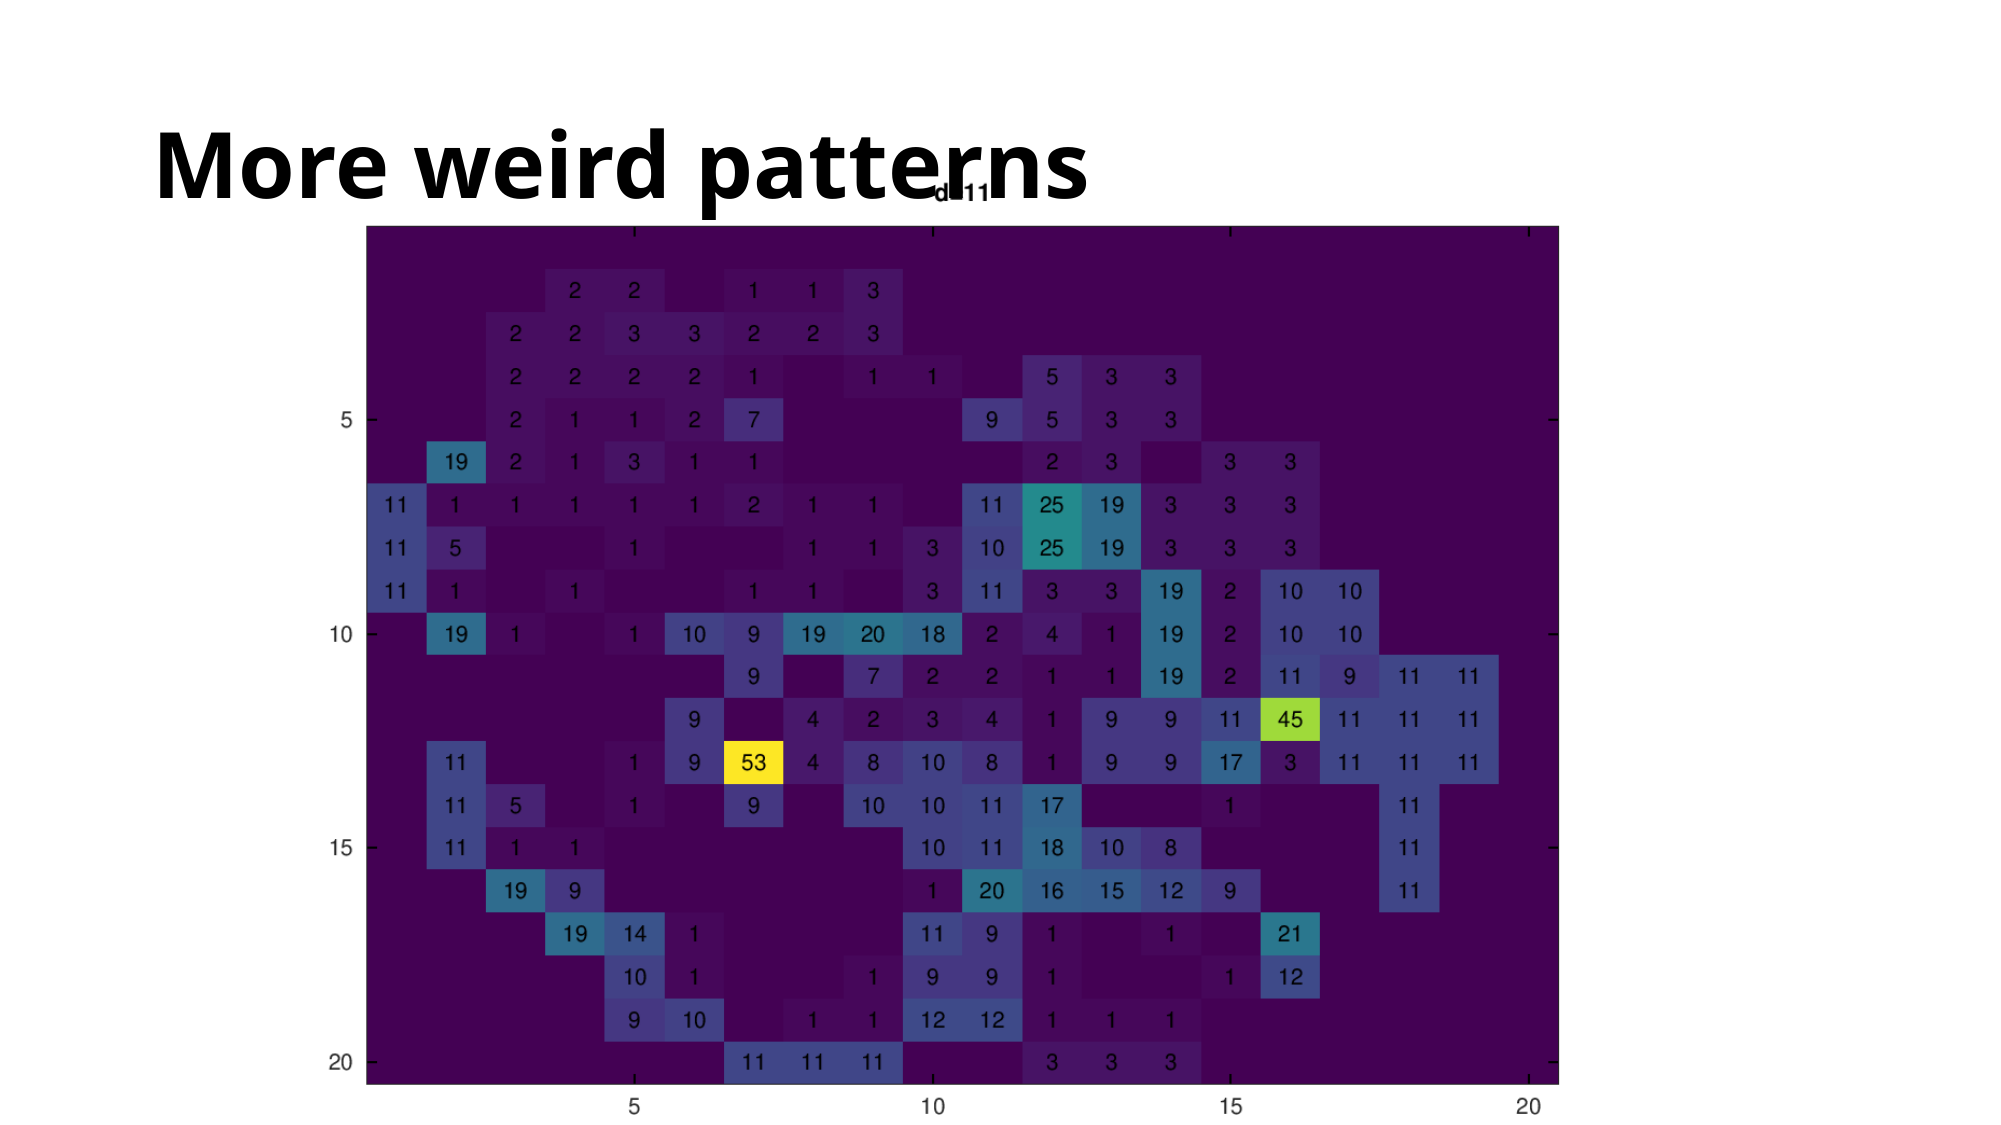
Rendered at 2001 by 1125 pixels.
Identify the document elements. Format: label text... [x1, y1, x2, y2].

title More weird patterns [137, 59, 1863, 278]
picture [306, 159, 1599, 1125]
